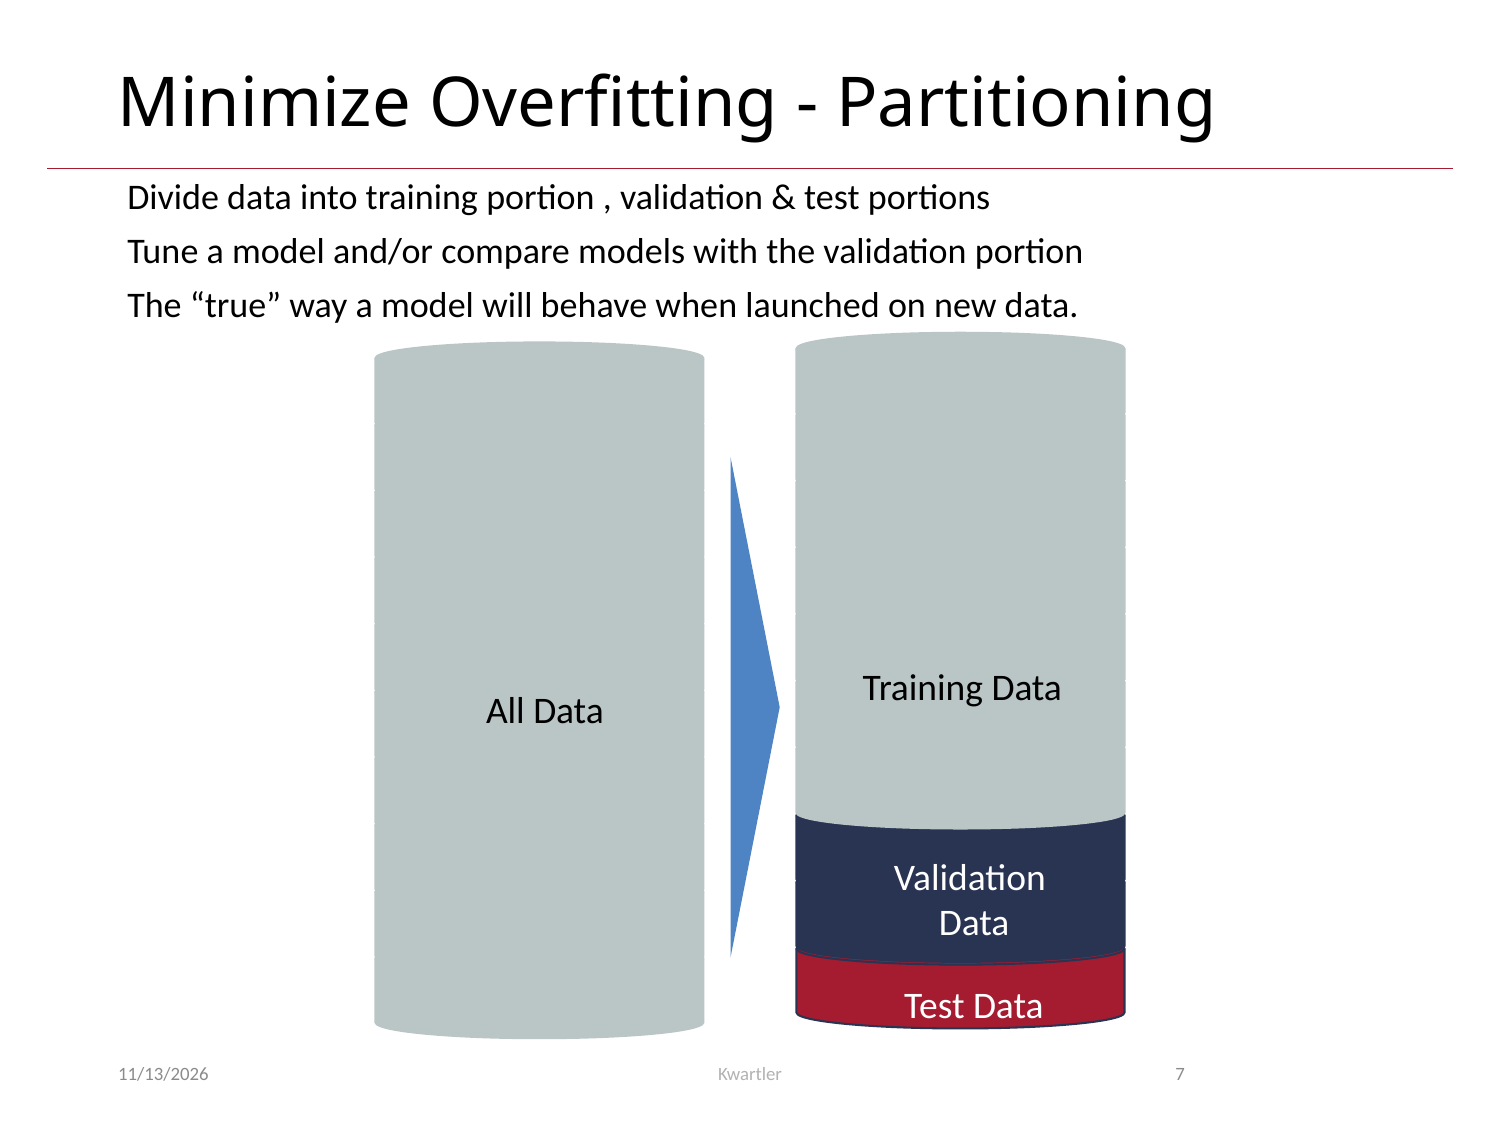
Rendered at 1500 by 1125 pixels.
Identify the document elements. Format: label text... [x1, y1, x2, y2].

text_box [375, 332, 1125, 1039]
text_box Divide data into training portion , validation & test portions Tune a model and/or compare models with the validation portion The “true” way a model will behave when launched on new data. [112, 171, 1388, 333]
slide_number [103, 1042, 441, 1103]
title Minimize Overfitting - Partitioning [103, 59, 1397, 157]
slide_number 7 [1059, 1042, 1200, 1103]
footer Kwartler [496, 1042, 1004, 1103]
